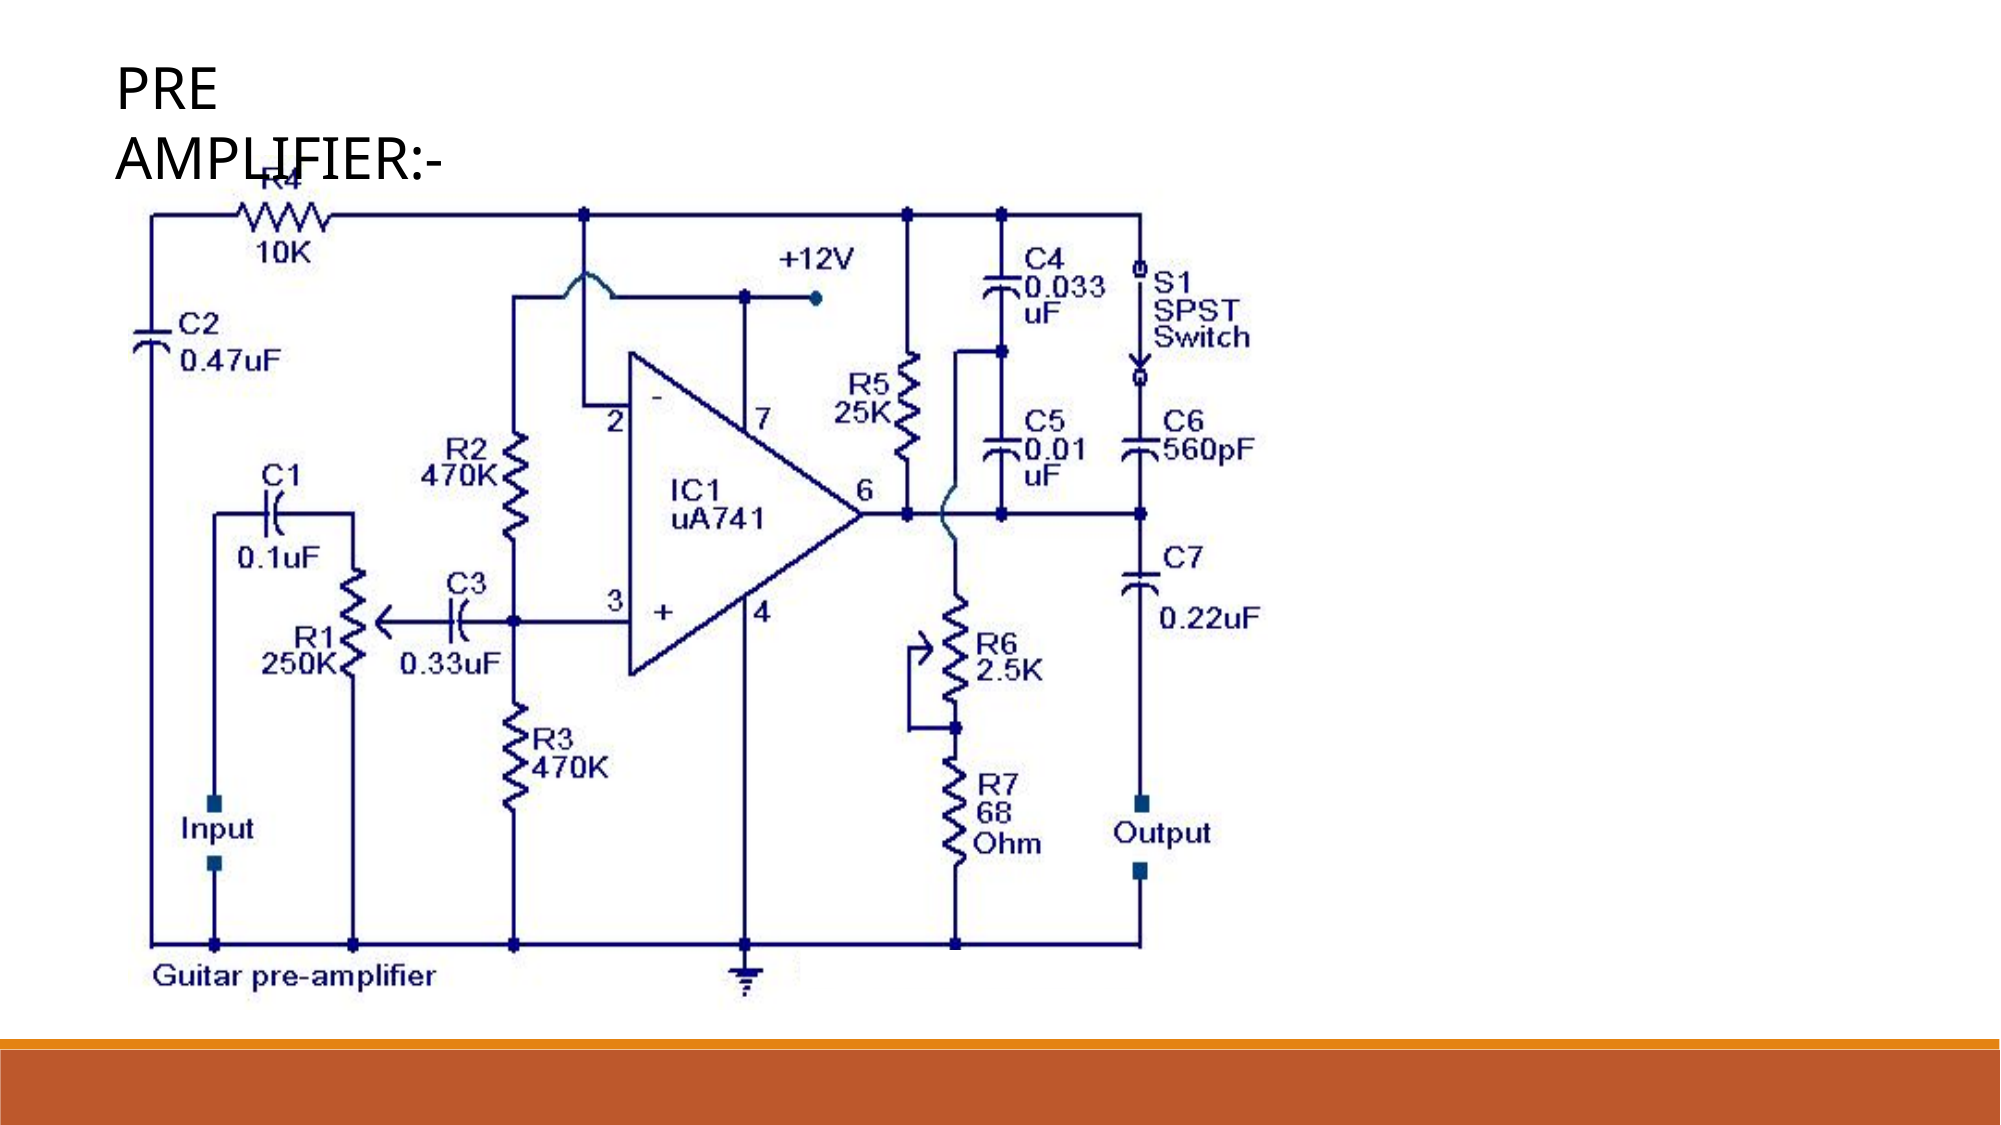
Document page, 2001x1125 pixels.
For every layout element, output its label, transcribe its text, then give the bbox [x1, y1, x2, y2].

text_box PRE AMPLIFIER:- [100, 43, 561, 199]
picture [127, 155, 1269, 1010]
